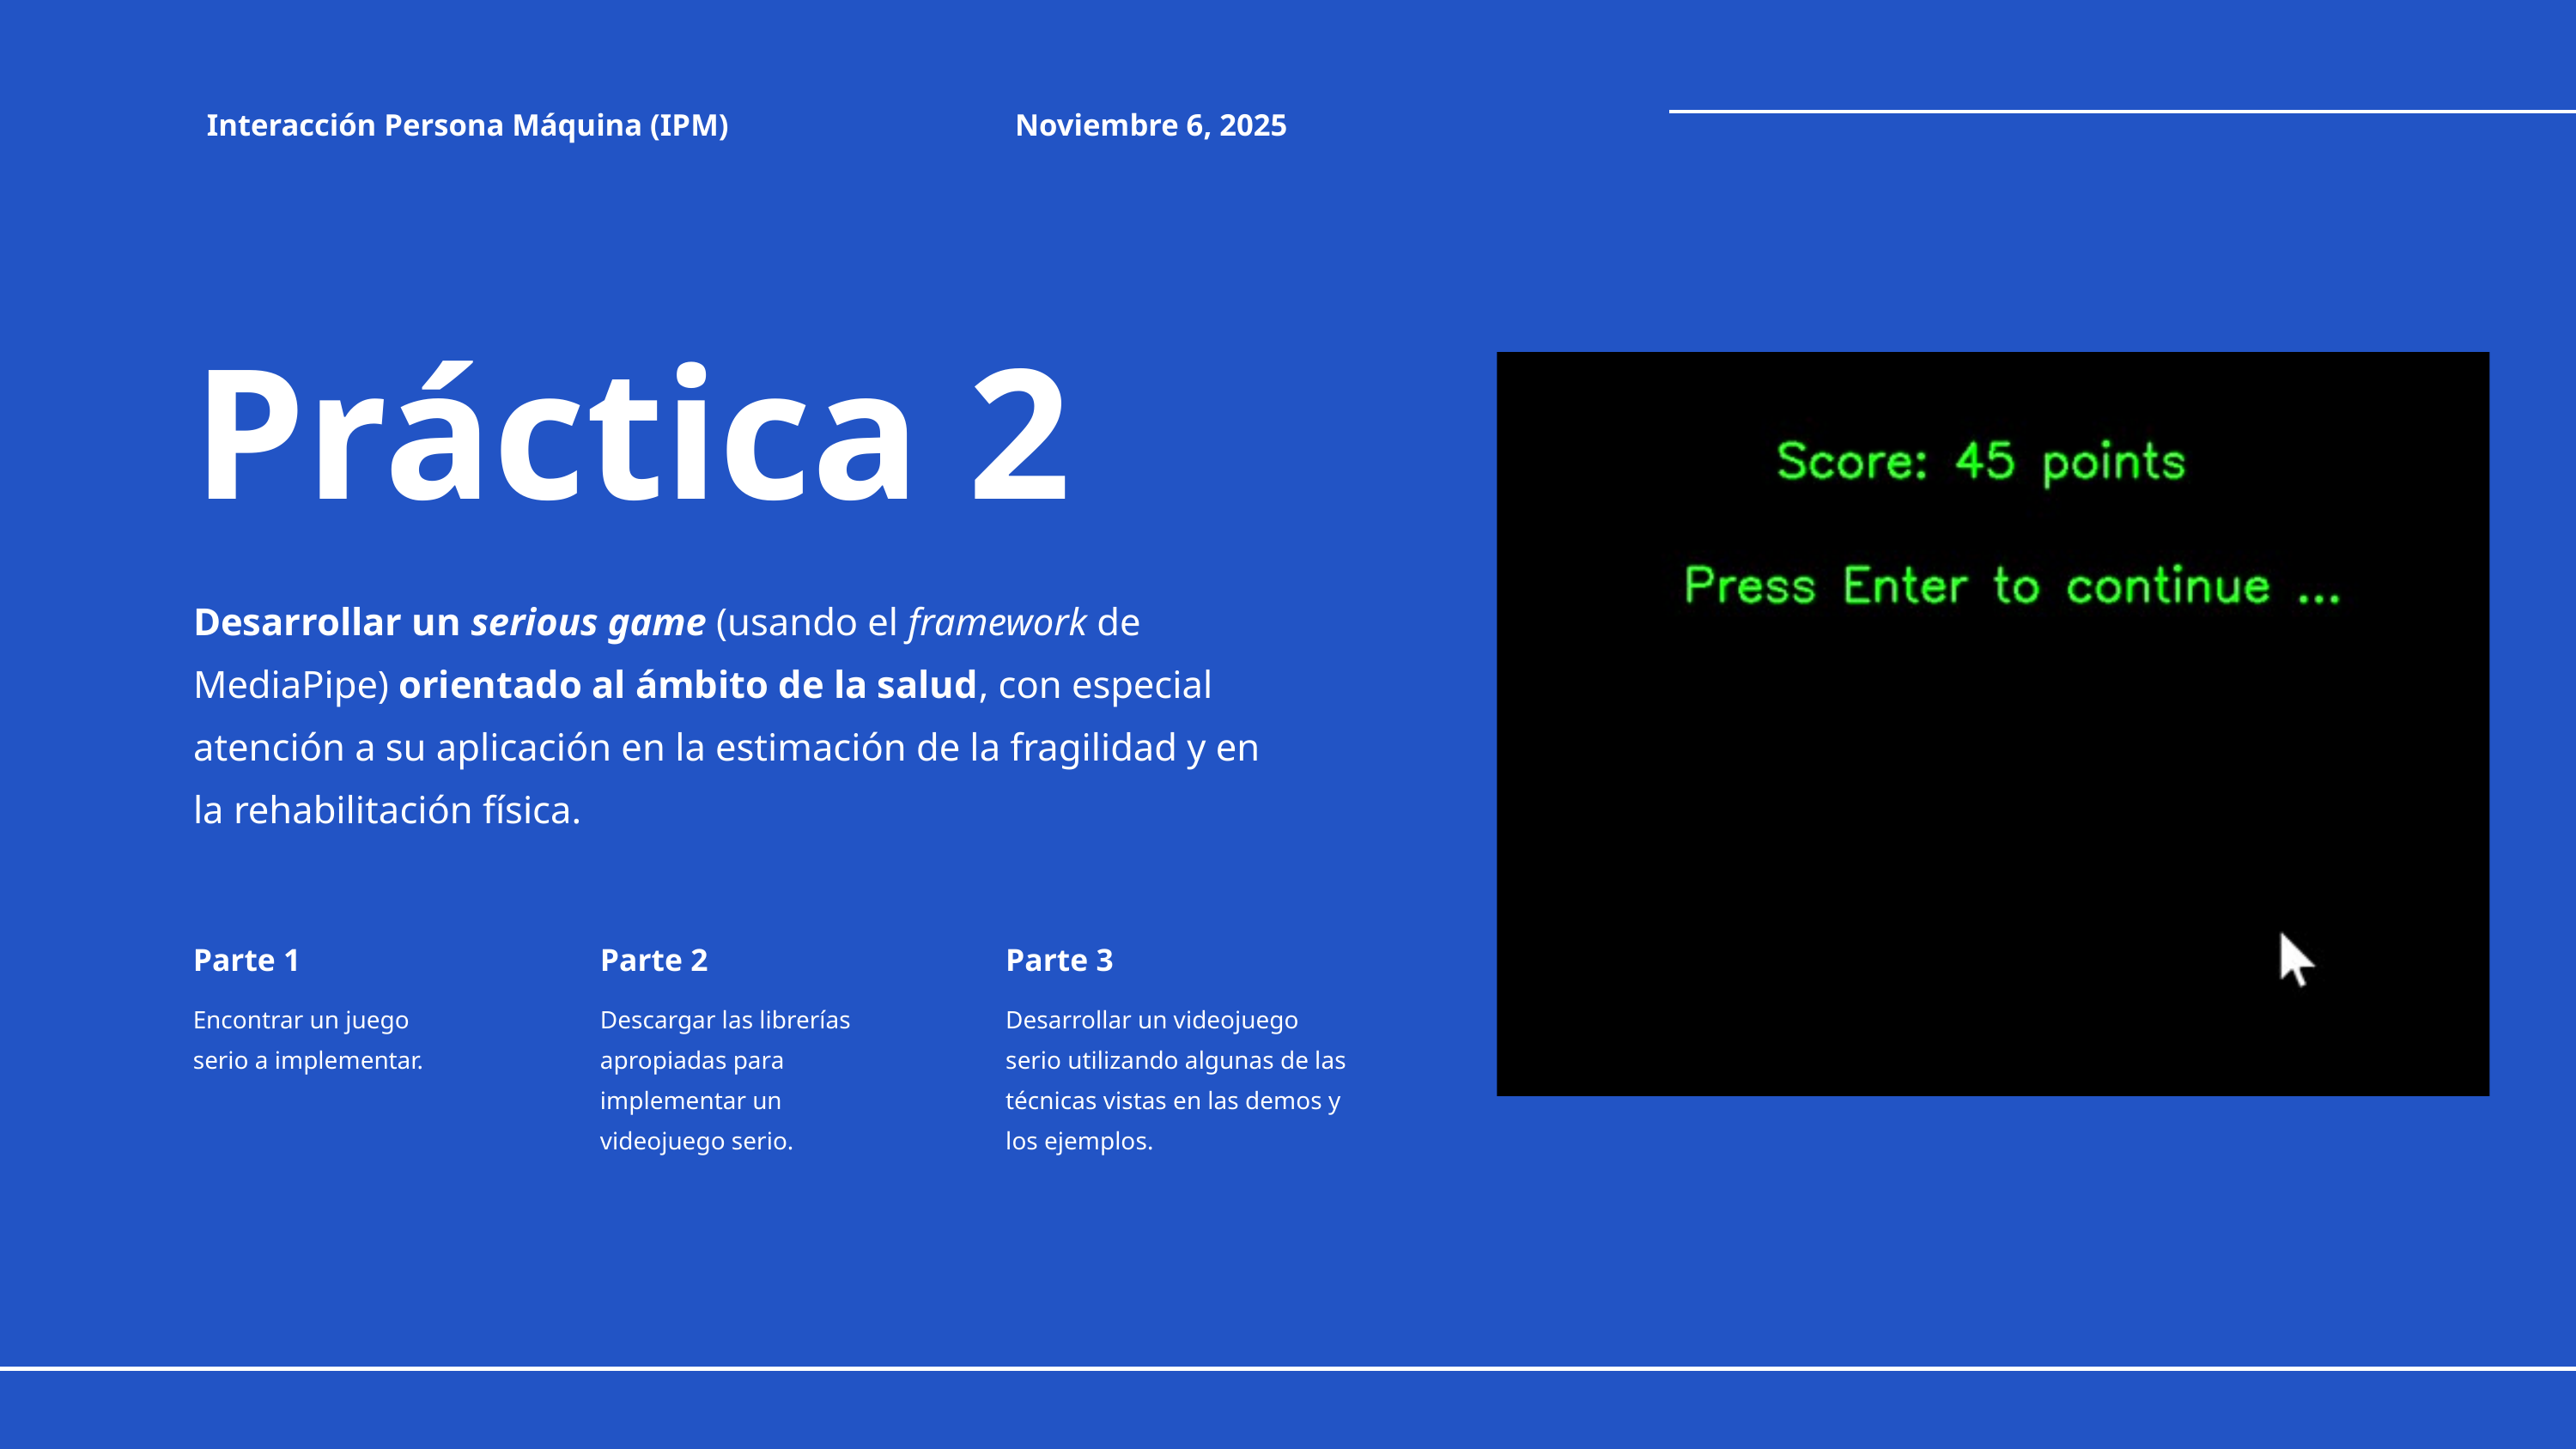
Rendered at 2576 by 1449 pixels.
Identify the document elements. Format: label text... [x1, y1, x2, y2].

text_box Descargar las librerías apropiadas para implementar un videojuego serio. [599, 993, 896, 1155]
text_box Parte 2 [599, 925, 947, 978]
picture [1497, 352, 2490, 1097]
text_box Parte 3 [1005, 925, 1319, 978]
text_box Desarrollar un serious game (usando el framework de MediaPipe) orientado al ámbito de la salud, con especial atención a su aplicación en la estimación de la fragilidad y en la rehabilitación física. [192, 580, 1288, 832]
text_box Práctica 2 [192, 234, 1541, 536]
text_box Interacción Persona Máquina (IPM) [206, 92, 826, 142]
text_box Desarrollar un videojuego serio utilizando algunas de las técnicas vistas en las demos y los ejemplos. [1005, 993, 1357, 1155]
text_box Noviembre 6, 2025 [1014, 92, 1394, 142]
text_box Parte 1 [192, 925, 481, 978]
text_box Encontrar un juego serio a implementar. [192, 993, 445, 1075]
